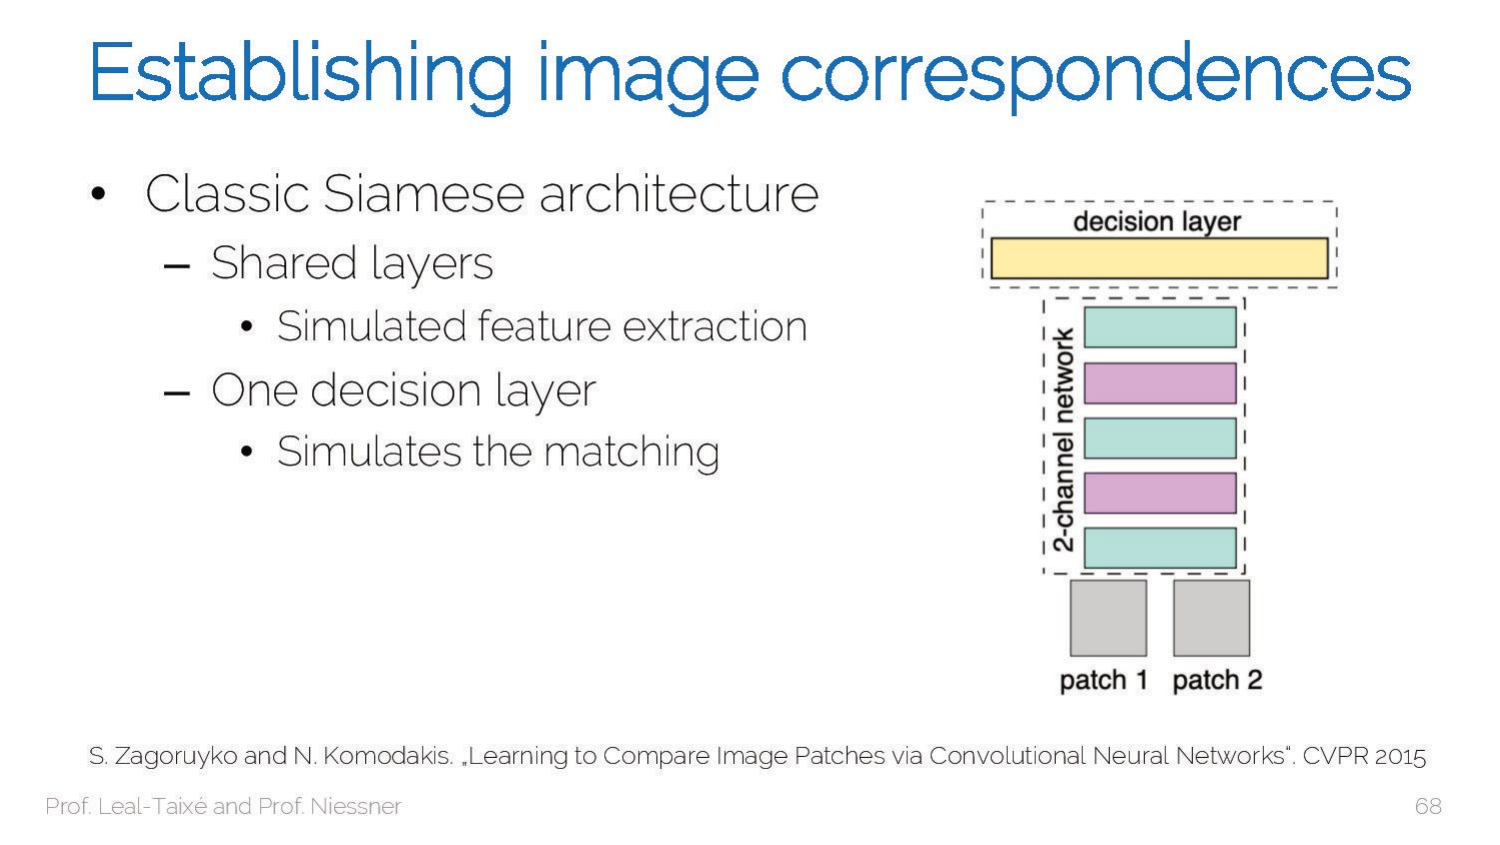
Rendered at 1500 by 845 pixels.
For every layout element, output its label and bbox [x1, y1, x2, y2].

text_box [0, 0, 1500, 844]
